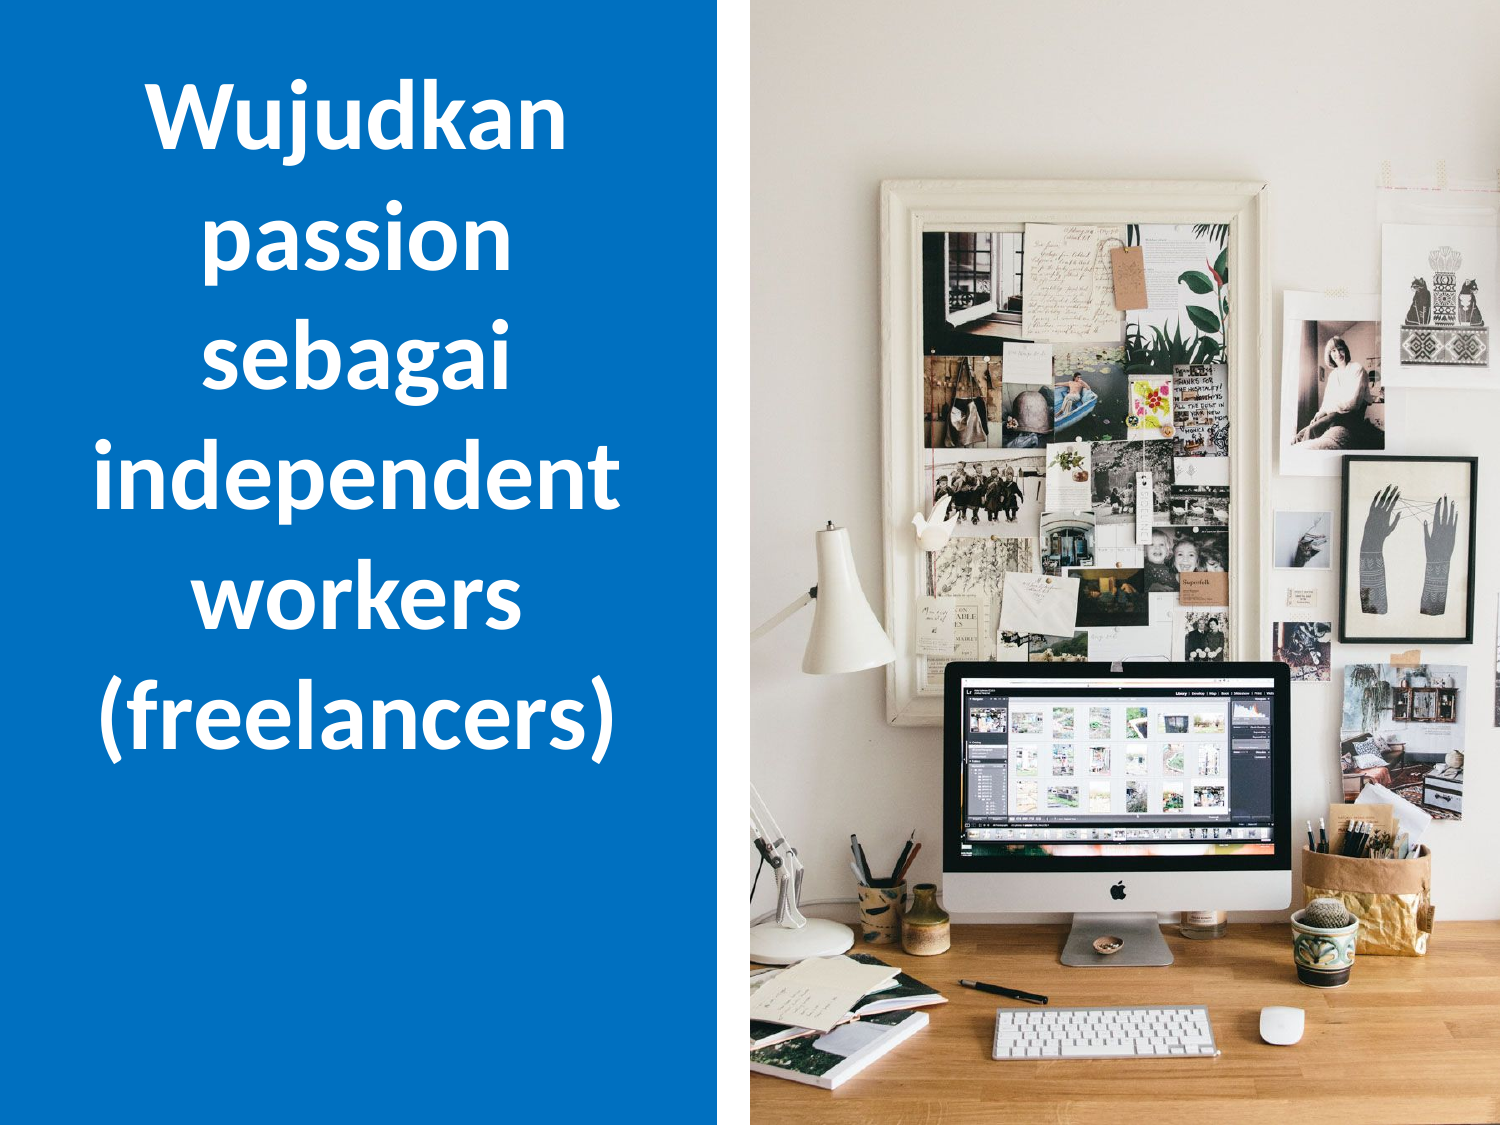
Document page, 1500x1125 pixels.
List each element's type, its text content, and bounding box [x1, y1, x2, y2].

text_box [0, 0, 717, 1125]
text_box Wujudkan passion sebagai independent workers (freelancers) [28, 42, 687, 778]
picture [750, 0, 1500, 1125]
